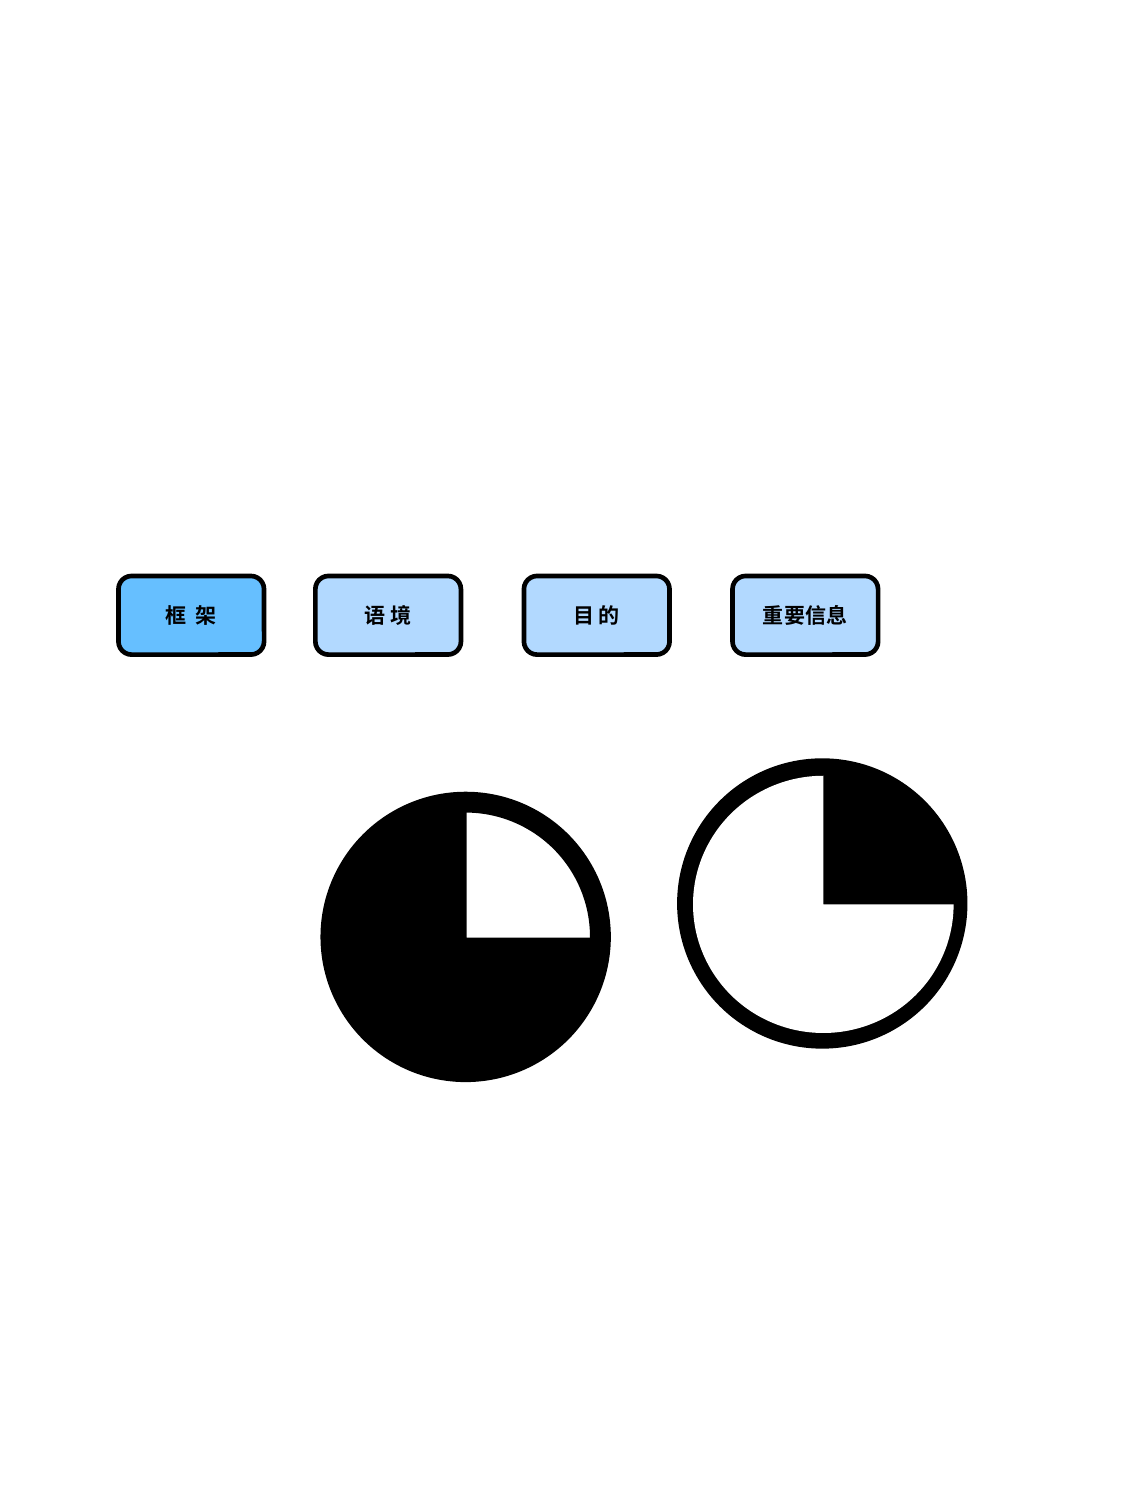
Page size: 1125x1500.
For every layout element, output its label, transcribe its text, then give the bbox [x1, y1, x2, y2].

text_box 目 的 [522, 574, 671, 656]
text_box 语 境 [314, 574, 463, 656]
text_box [330, 801, 601, 1073]
text_box 框 架 [117, 574, 266, 656]
text_box 重要信息 [731, 574, 880, 656]
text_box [686, 768, 958, 1039]
